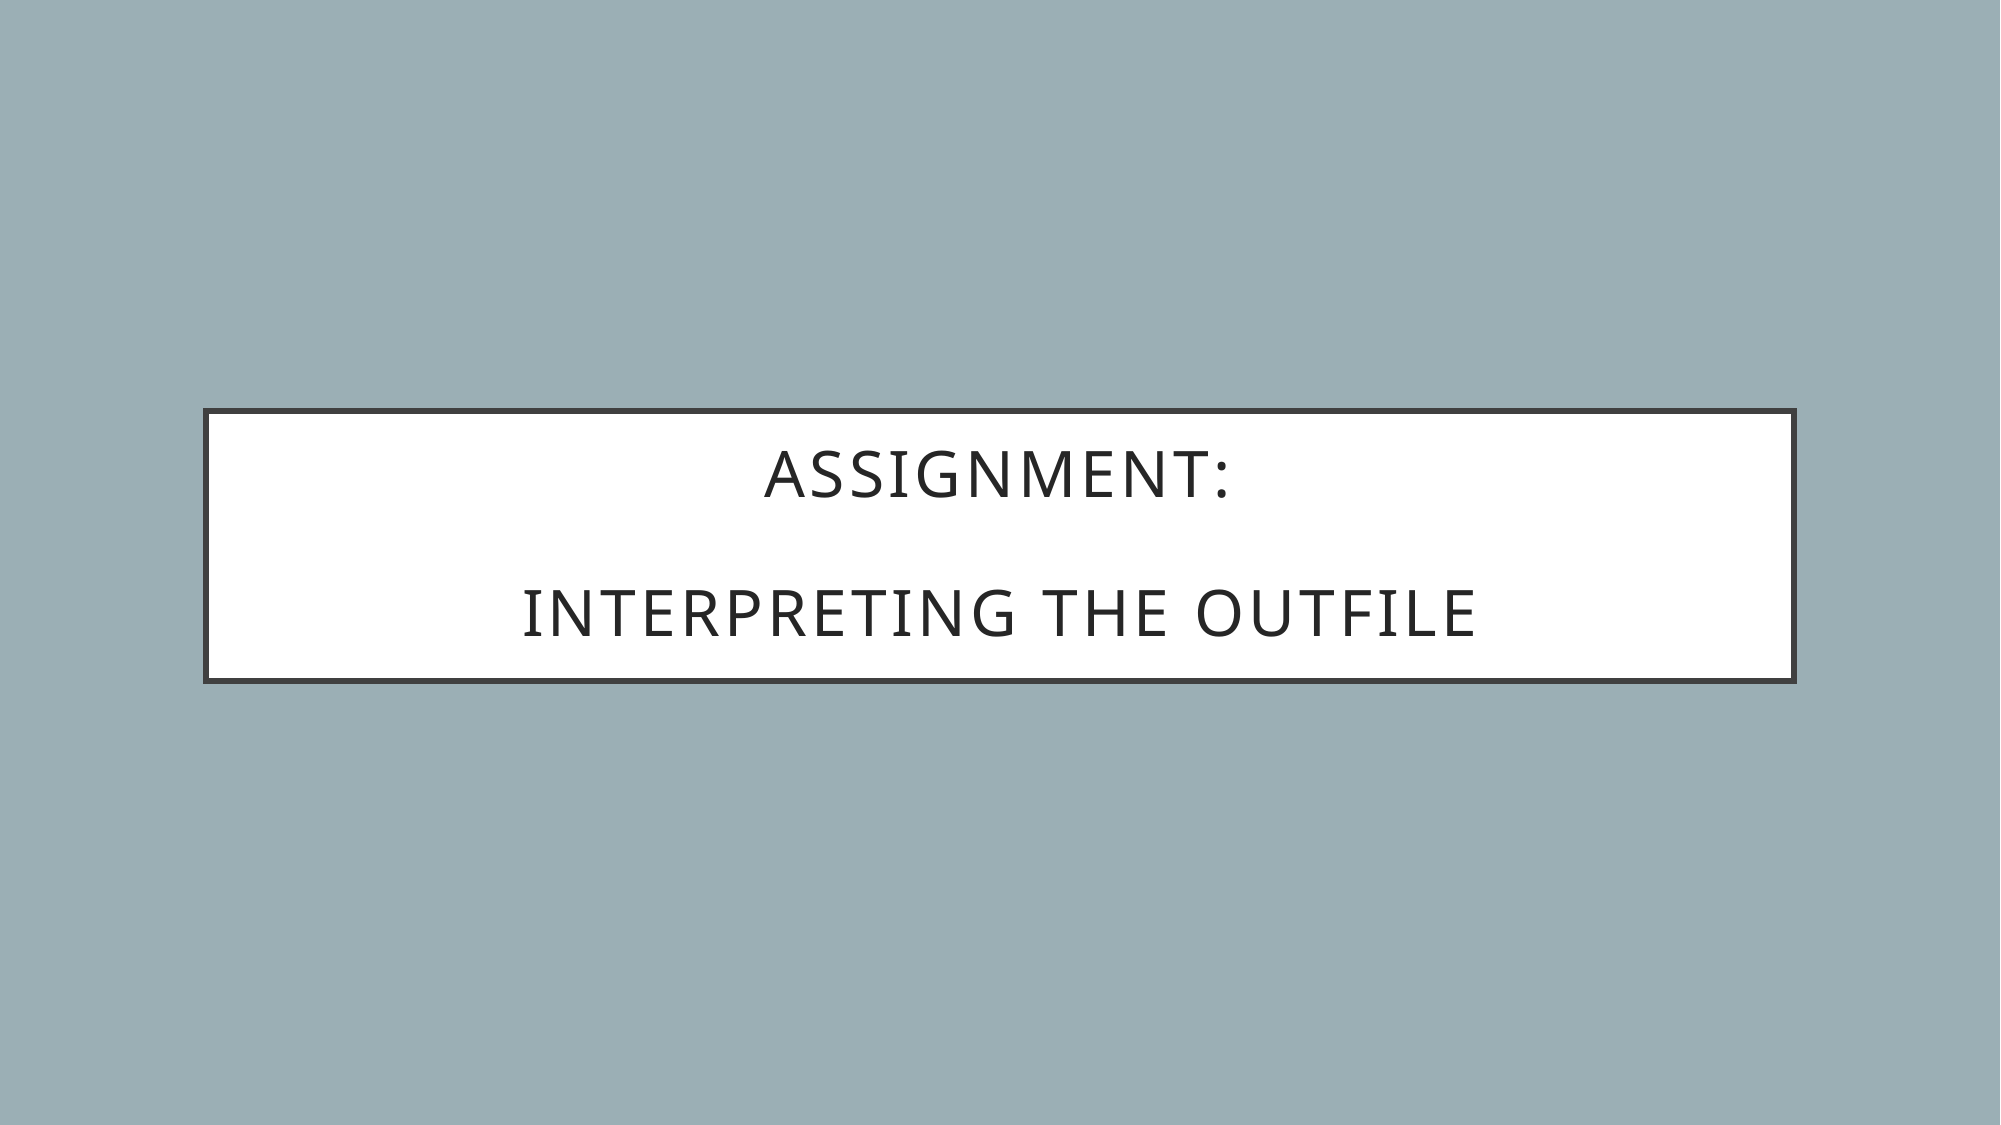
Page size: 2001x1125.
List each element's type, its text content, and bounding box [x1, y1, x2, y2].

title Assignment: Interpreting the outfile [203, 408, 1797, 684]
